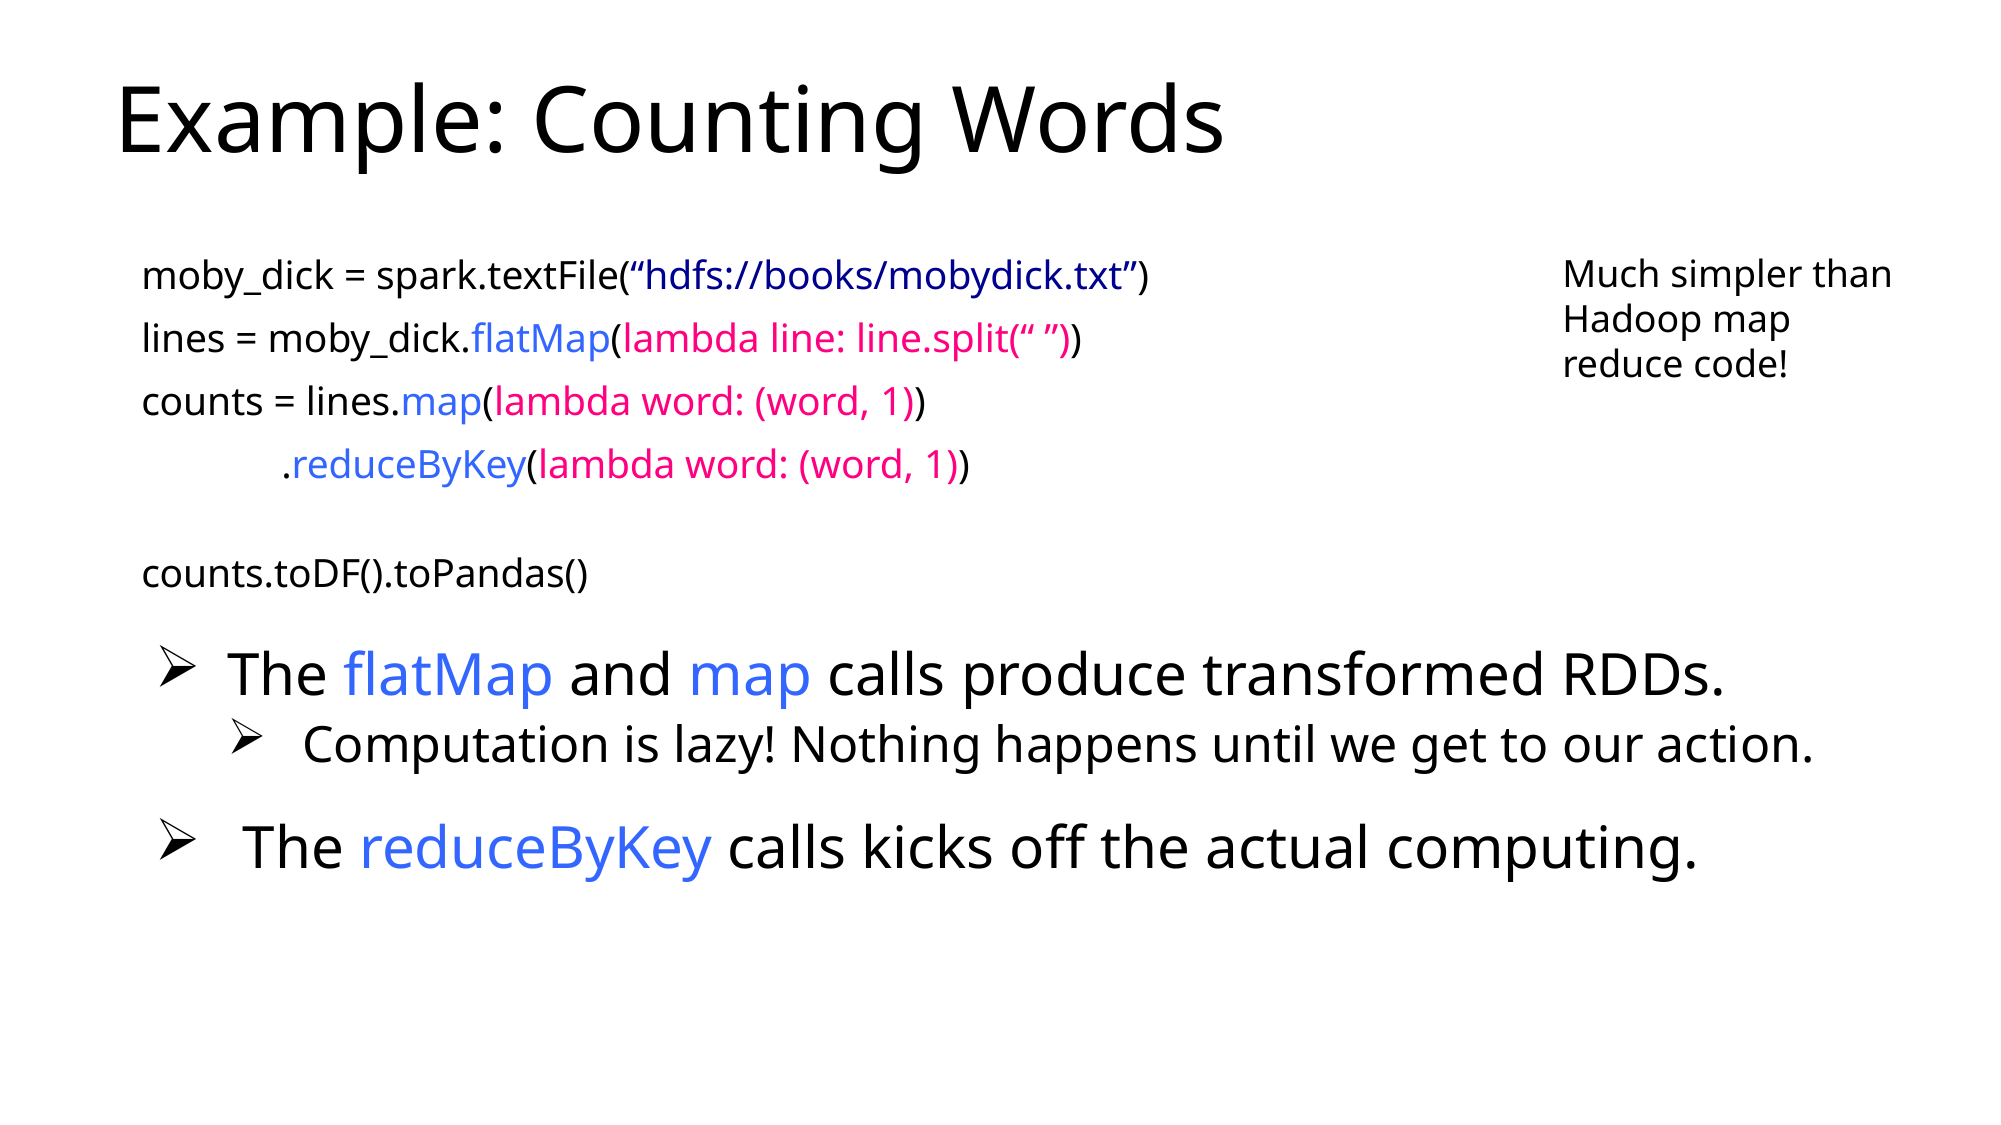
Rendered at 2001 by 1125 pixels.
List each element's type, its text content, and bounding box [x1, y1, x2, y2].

list The flatMap and map calls produce transformed RDDs. Computation is lazy! Nothing happens until we get to our action. The reduceByKey calls kicks off the actual computing. [137, 638, 1863, 1014]
text_box moby_dick = spark.textFile(“hdfs://books/mobydick.txt”) lines = moby_dick.flatMap(lambda line: line.split(“ ”)) counts = lines.map(lambda word: (word, 1)) .reduceByKey(lambda word: (word, 1)) [126, 242, 1814, 494]
title Example: Counting Words [99, 29, 1900, 217]
text_box Much simpler than Hadoop map reduce code! [1547, 242, 1930, 393]
text_box counts.toDF().toPandas() [126, 541, 1524, 603]
